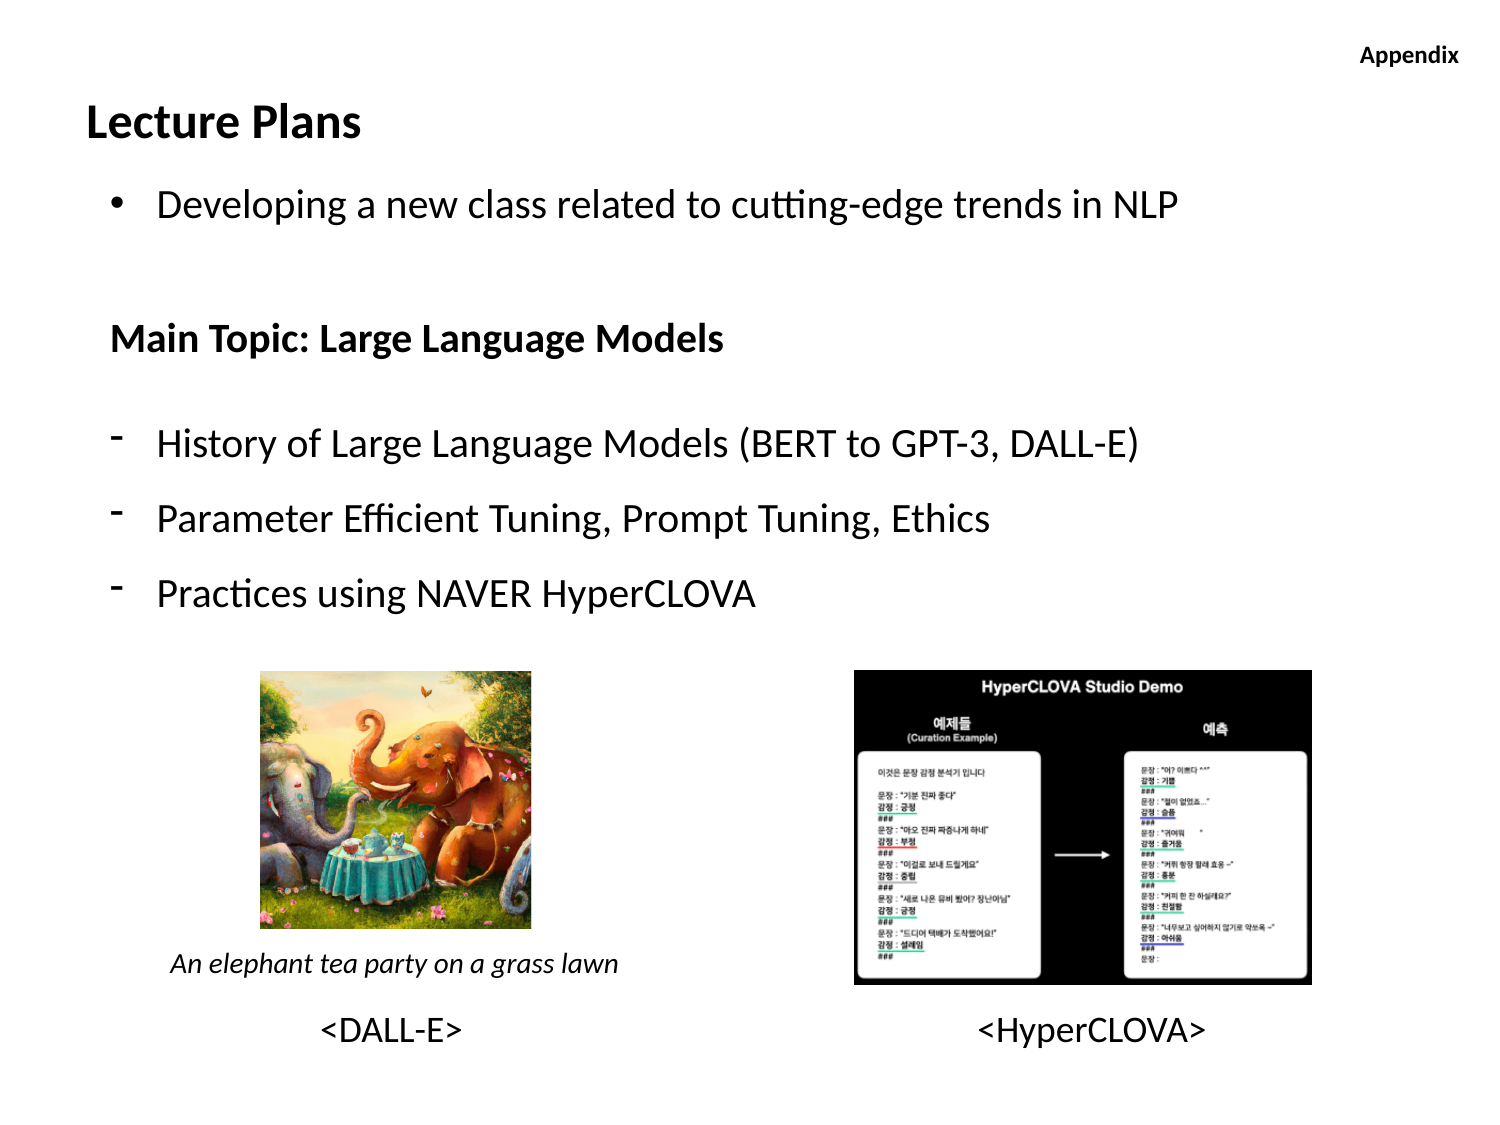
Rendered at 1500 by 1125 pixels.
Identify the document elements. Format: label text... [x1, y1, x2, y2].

text_box <DALL-E> [305, 998, 485, 1058]
picture [854, 670, 1312, 986]
text_box Developing a new class related to cutting-edge trends in NLP [94, 170, 1239, 235]
text_box Lecture Plans [71, 81, 1419, 170]
picture [257, 670, 532, 929]
text_box Appendix [1345, 31, 1475, 77]
text_box <HyperCLOVA> [962, 998, 1238, 1058]
text_box An elephant tea party on a grass lawn [19, 937, 770, 988]
text_box Main Topic: Large Language Models History of Large Language Models (BERT to GPT-3, DALL-E) Parameter Efficient Tuning, Prompt Tuning, Ethics Practices using NAVER HyperCLOVA [94, 303, 1322, 673]
